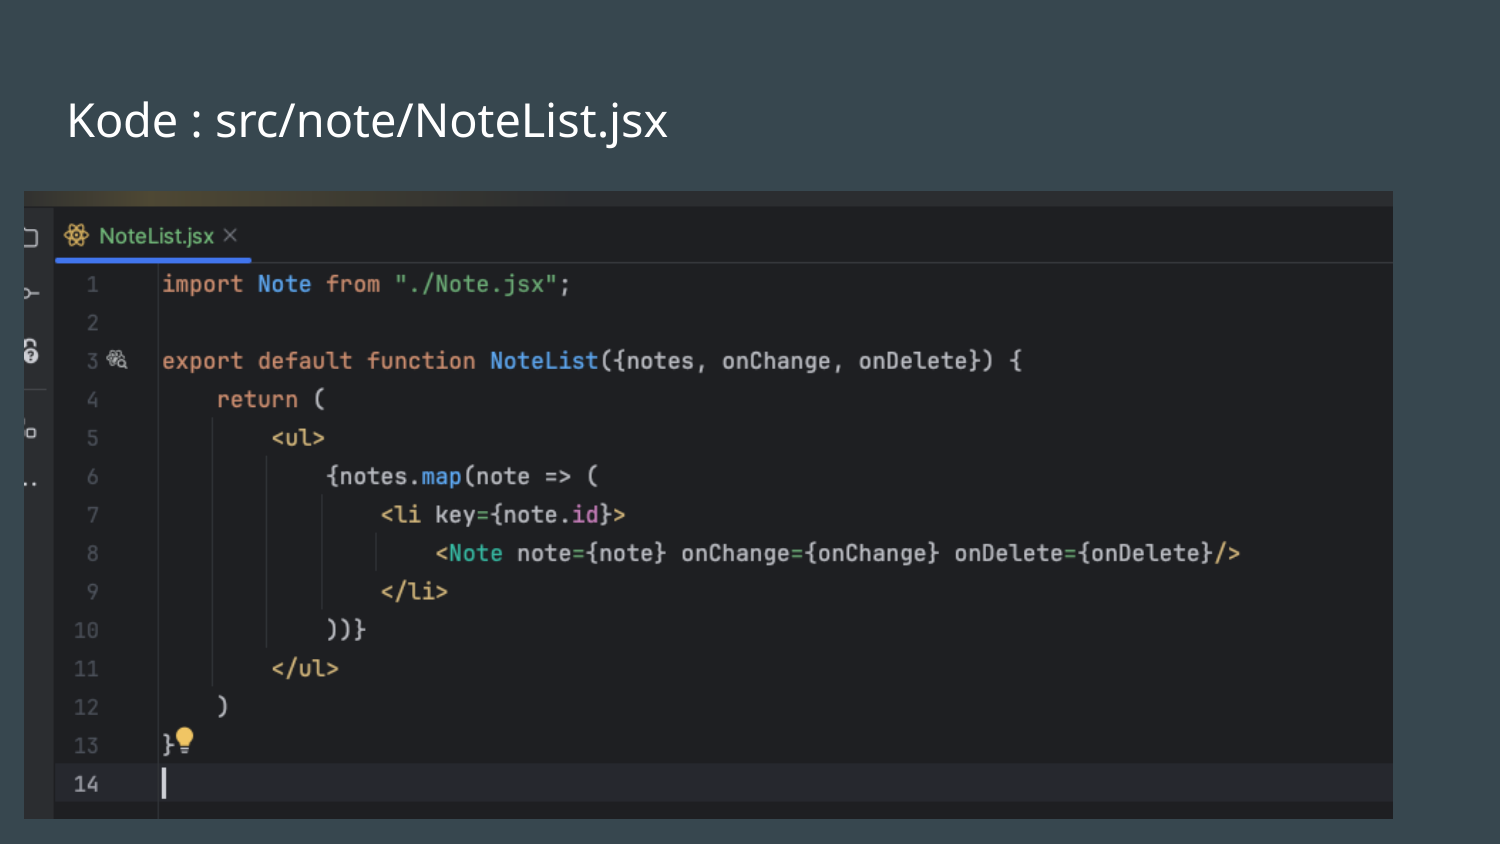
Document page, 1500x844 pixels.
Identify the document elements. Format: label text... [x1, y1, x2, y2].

picture [24, 191, 1393, 819]
title Kode : src/note/NoteList.jsx [51, 72, 1449, 167]
